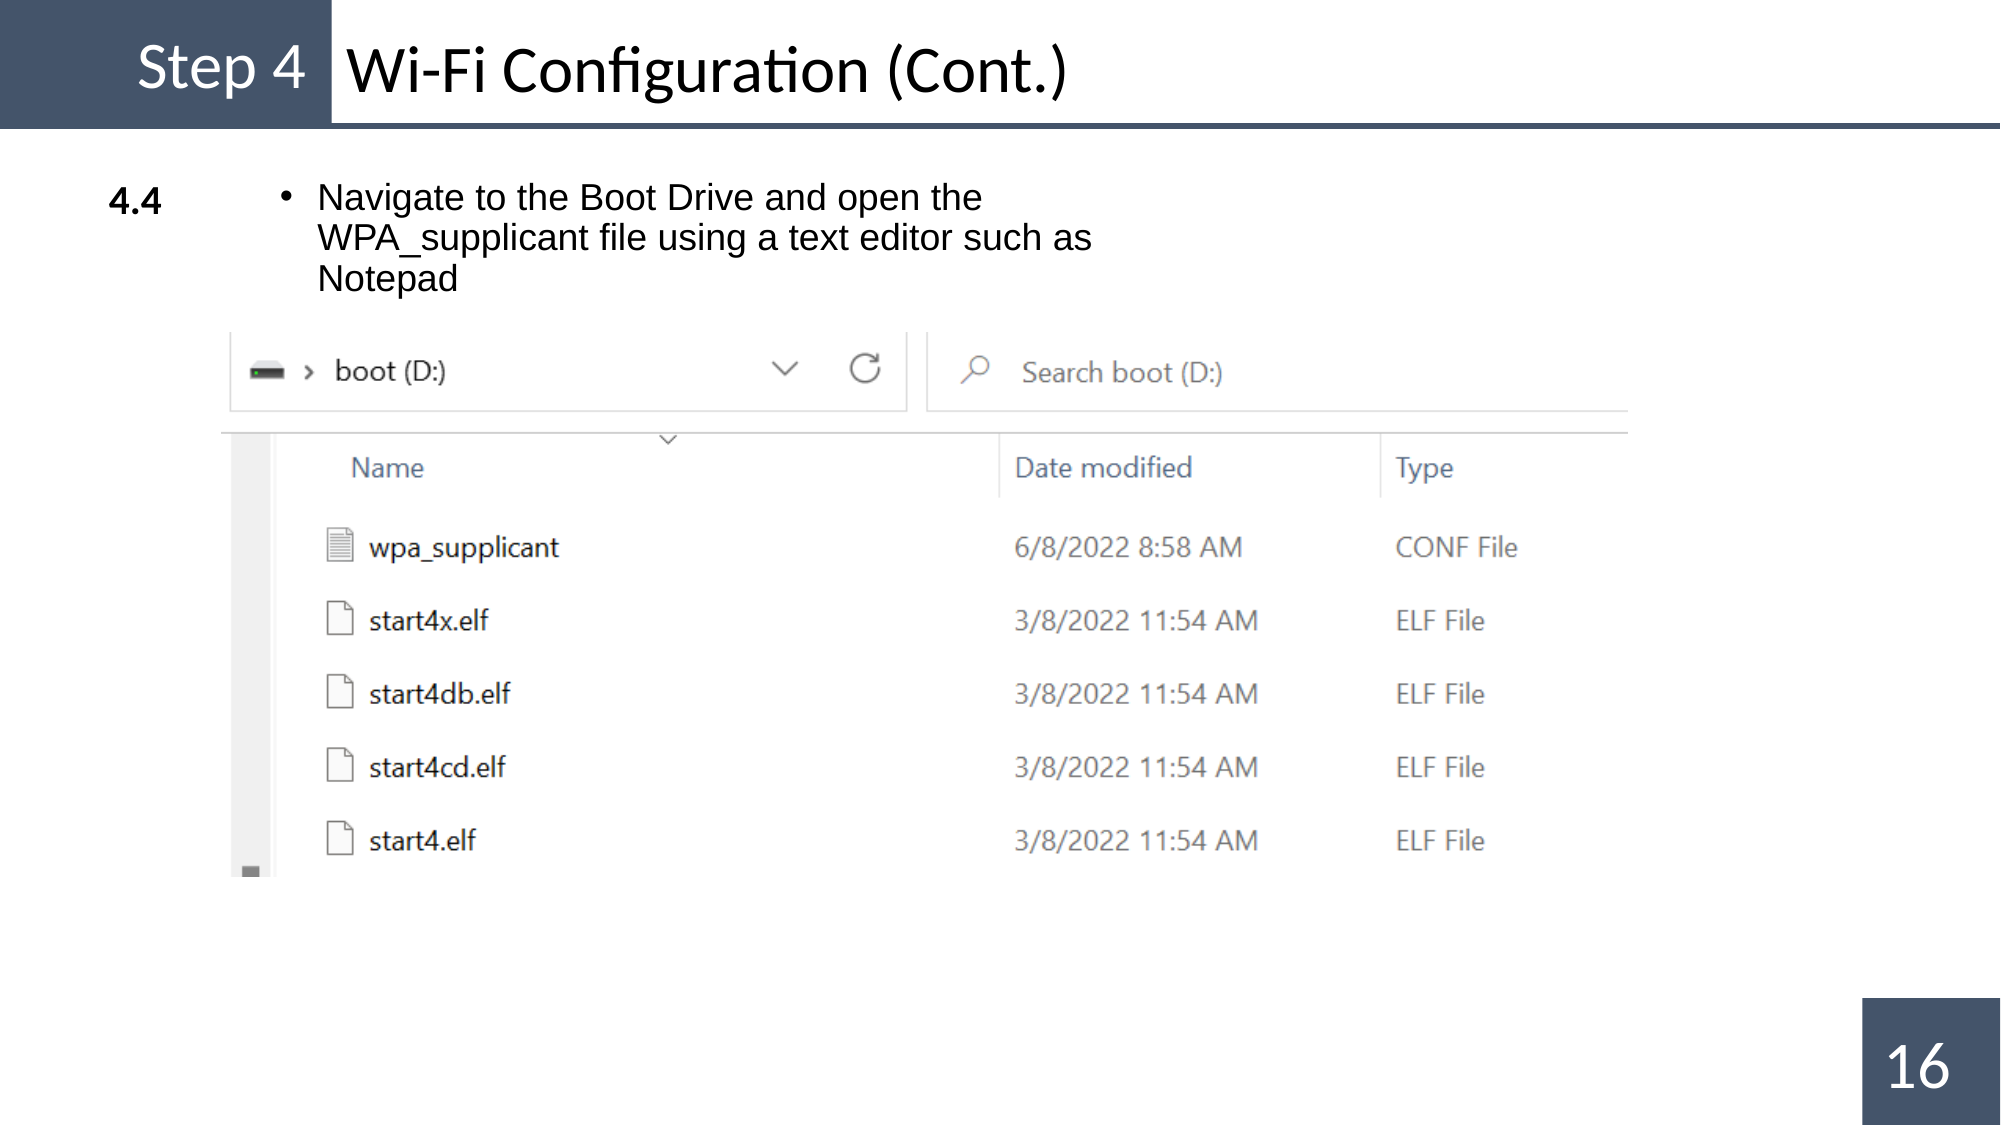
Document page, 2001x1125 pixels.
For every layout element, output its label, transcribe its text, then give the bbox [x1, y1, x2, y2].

list Wi-Fi Configuration (Cont.) [331, 1, 1395, 141]
list Navigate to the Boot Drive and open the WPA_supplicant file using a text editor such as Notepad [264, 170, 1251, 332]
picture [221, 332, 1628, 877]
text_box Step 4 [122, 15, 322, 110]
list 4.4 [93, 171, 222, 232]
